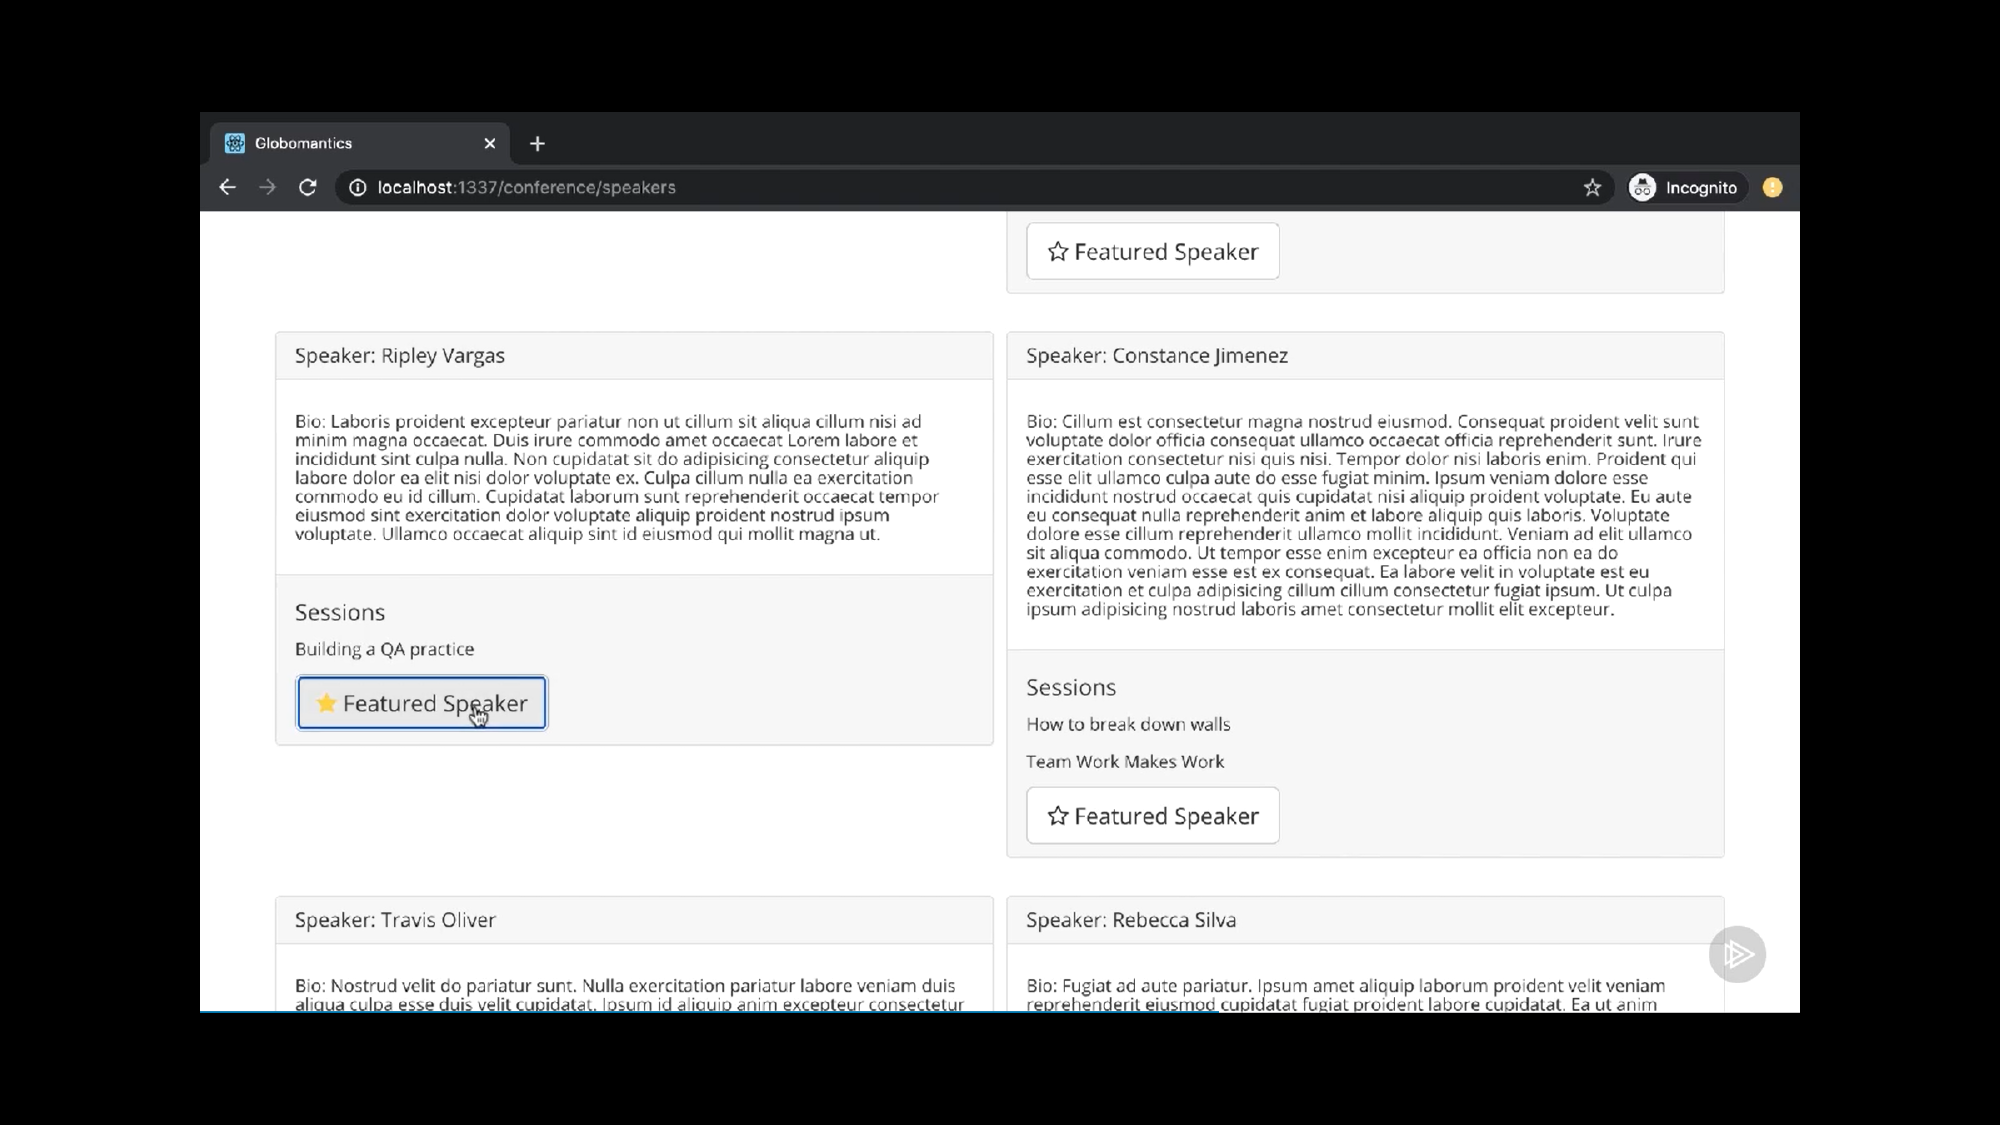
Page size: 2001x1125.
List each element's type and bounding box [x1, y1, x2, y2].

picture [199, 112, 1800, 1013]
